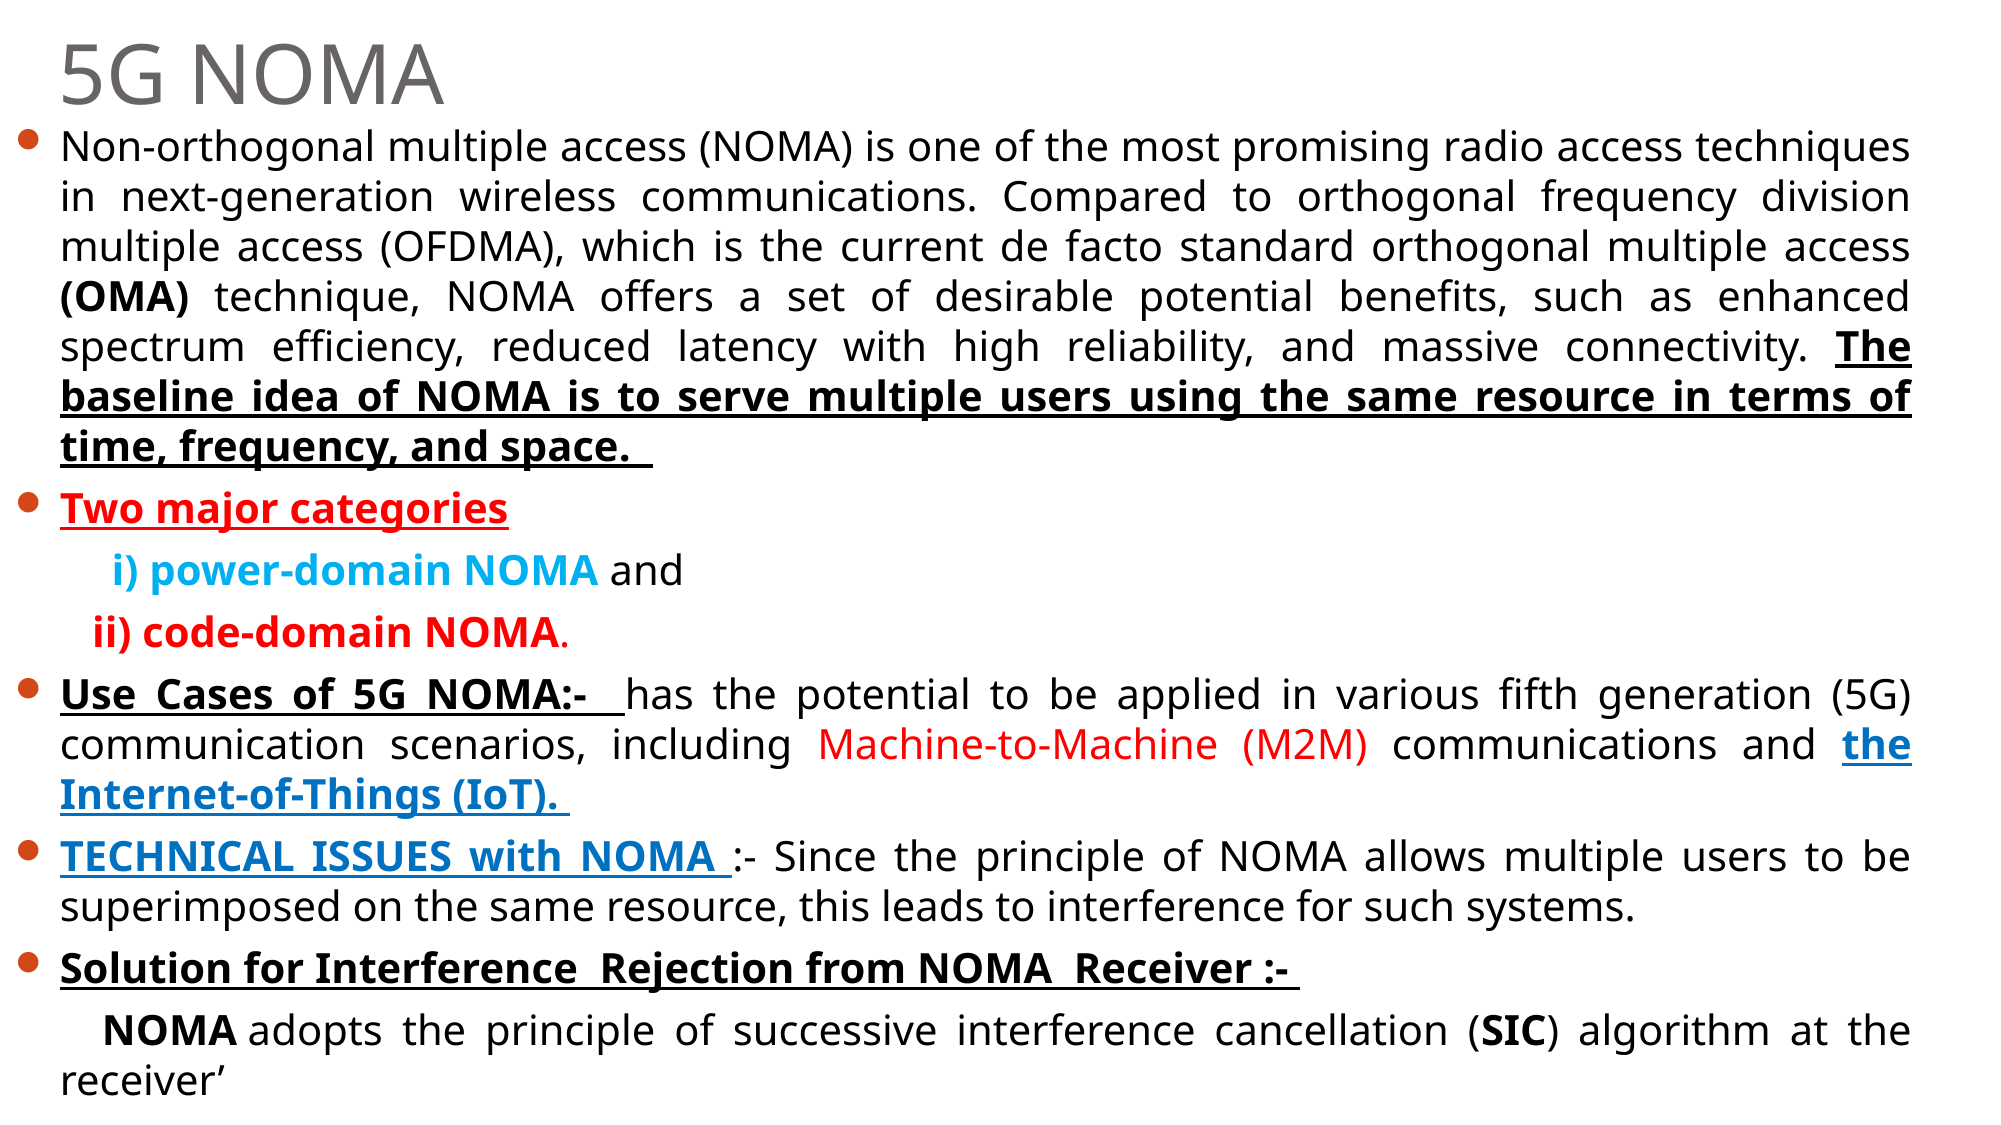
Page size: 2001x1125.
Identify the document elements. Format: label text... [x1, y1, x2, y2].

list Non-orthogonal multiple access (NOMA) is one of the most promising radio access techniques in next-generation wireless communications. Compared to orthogonal frequency division multiple access (OFDMA), which is the current de facto standard orthogonal multiple access (OMA) technique, NOMA offers a set of desirable potential benefits, such as enhanced spectrum efficiency, reduced latency with high reliability, and massive connectivity. The baseline idea of NOMA is to serve multiple users using the same resource in terms of time, frequency, and space. Two major categories i) power-domain NOMA and ii) code-domain NOMA. Use Cases of 5G NOMA:- has the potential to be applied in various fifth generation (5G) communication scenarios, including Machine-to-Machine (M2M) communications and the Internet-of-Things (IoT). TECHNICAL ISSUES with NOMA :- Since the principle of NOMA allows multiple users to be superimposed on the same resource, this leads to interference for such systems. Solution for Interference Rejection from NOMA Receiver :- NOMA adopts the principle of successive interference cancellation (SIC) algorithm at the receiver’ [0, 111, 1928, 974]
title 5G NOMA [43, 0, 1769, 111]
